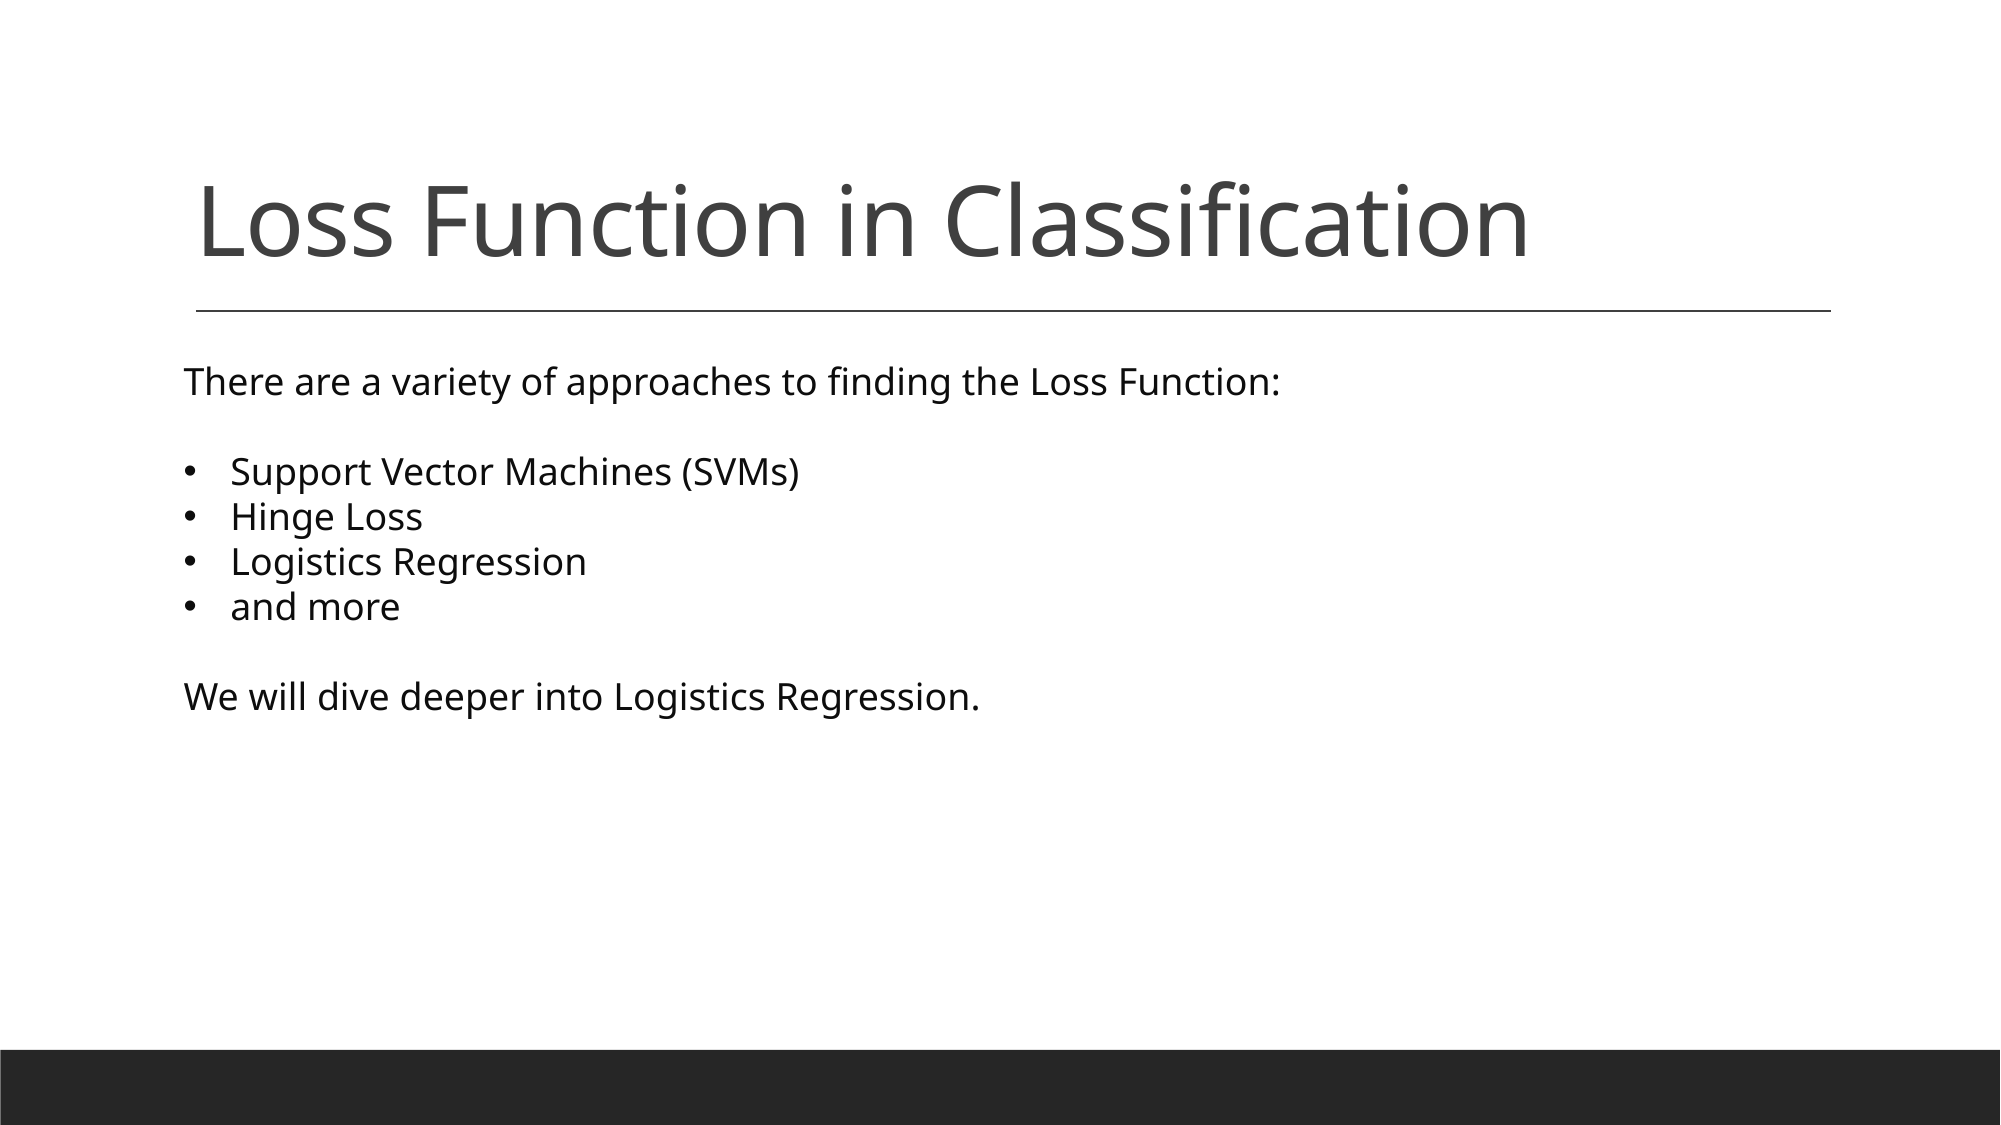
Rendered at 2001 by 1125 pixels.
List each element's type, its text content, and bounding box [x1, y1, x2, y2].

text_box Loss Function in Classification [179, 46, 1830, 285]
text_box There are a variety of approaches to finding the Loss Function: Support Vector Machines (SVMs) Hinge Loss Logistics Regression and more We will dive deeper into Logistics Regression. [168, 350, 1832, 726]
